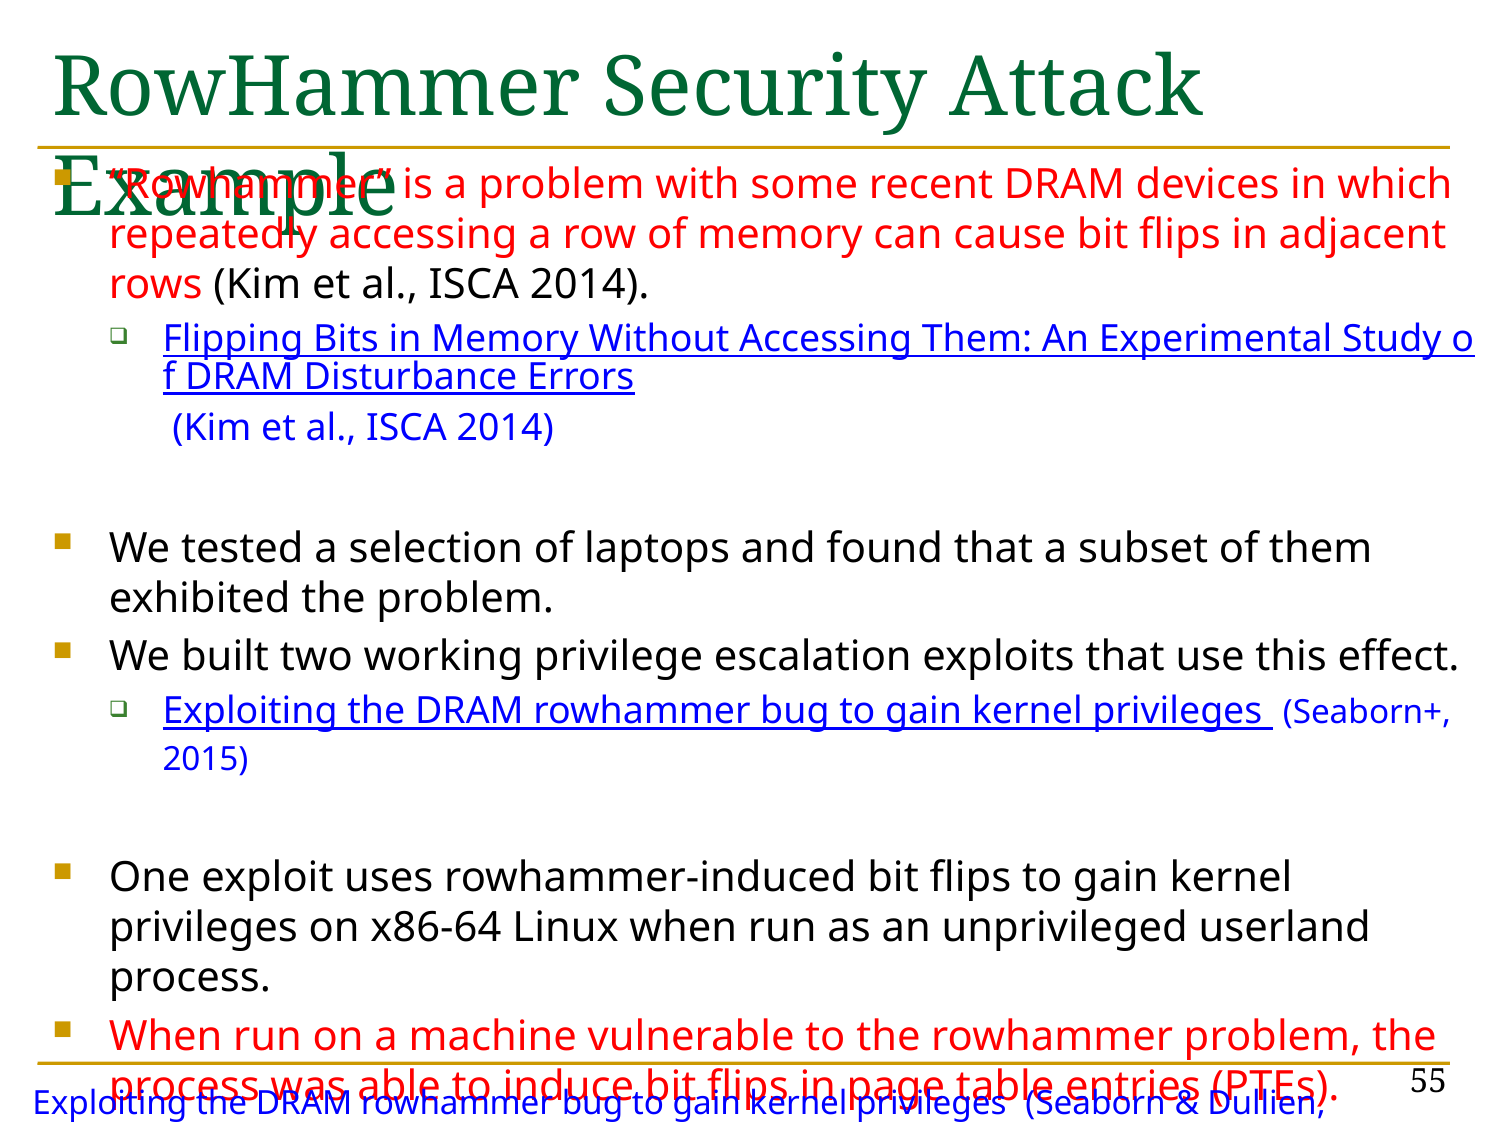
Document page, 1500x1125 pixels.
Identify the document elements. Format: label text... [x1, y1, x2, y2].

text_box Exploiting the DRAM rowhammer bug to gain kernel privileges (Seaborn & Dullien, 2015) [17, 1073, 1412, 1125]
title RowHammer Security Attack Example [37, 24, 1450, 149]
slide_number 55 [1111, 1036, 1462, 1112]
list “Rowhammer” is a problem with some recent DRAM devices in which repeatedly accessing a row of memory can cause bit flips in adjacent rows (Kim et al., ISCA 2014). Flipping Bits in Memory Without Accessing Them: An Experimental Study of DRAM Disturbance Errors (Kim et al., ISCA 2014) We tested a selection of laptops and found that a subset of them exhibited the problem. We built two working privilege escalation exploits that use this effect. Exploiting the DRAM rowhammer bug to gain kernel privileges (Seaborn+, 2015) One exploit uses rowhammer-induced bit flips to gain kernel privileges on x86-64 Linux when run as an unprivileged userland process. When run on a machine vulnerable to the rowhammer problem, the process was able to induce bit flips in page table entries (PTEs). It was able to use this to gain write access to its own page table, and hence gain read-write access to all of physical memory. [37, 149, 1500, 1001]
